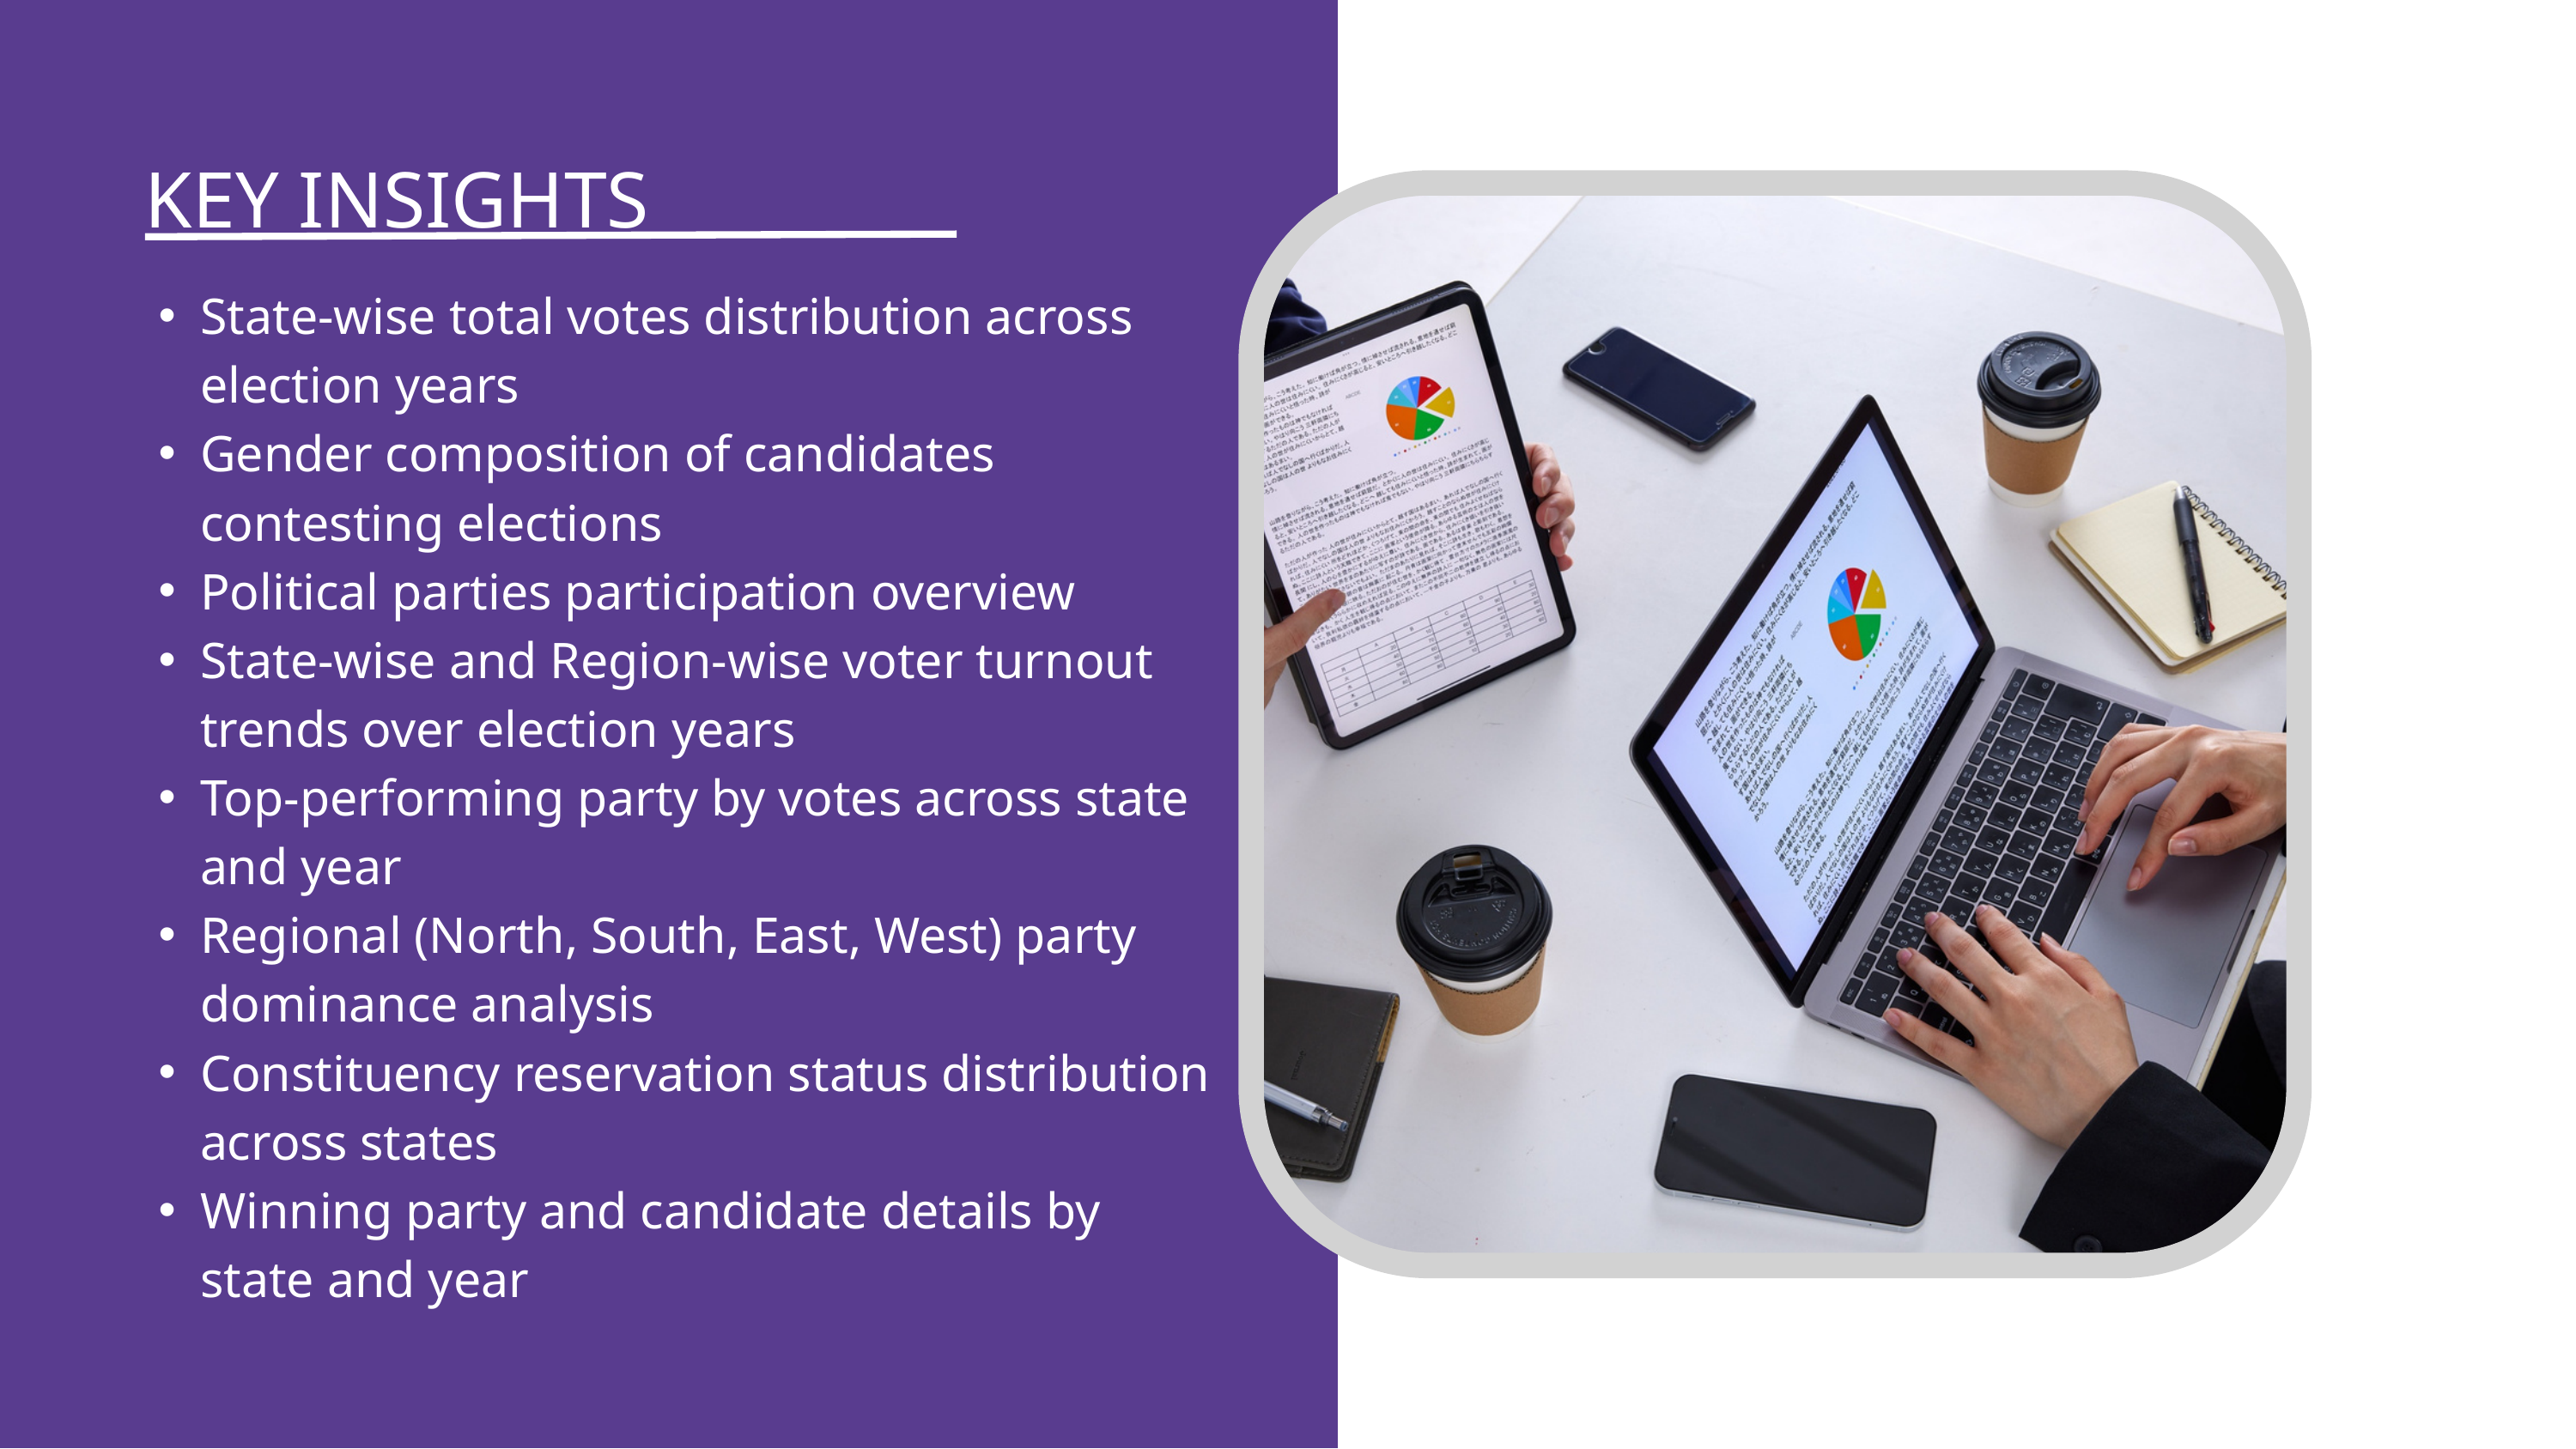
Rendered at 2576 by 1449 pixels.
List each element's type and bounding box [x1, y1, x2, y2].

text_box [1238, 170, 2312, 1279]
text_box [144, 144, 1049, 240]
text_box [0, 0, 1339, 1449]
